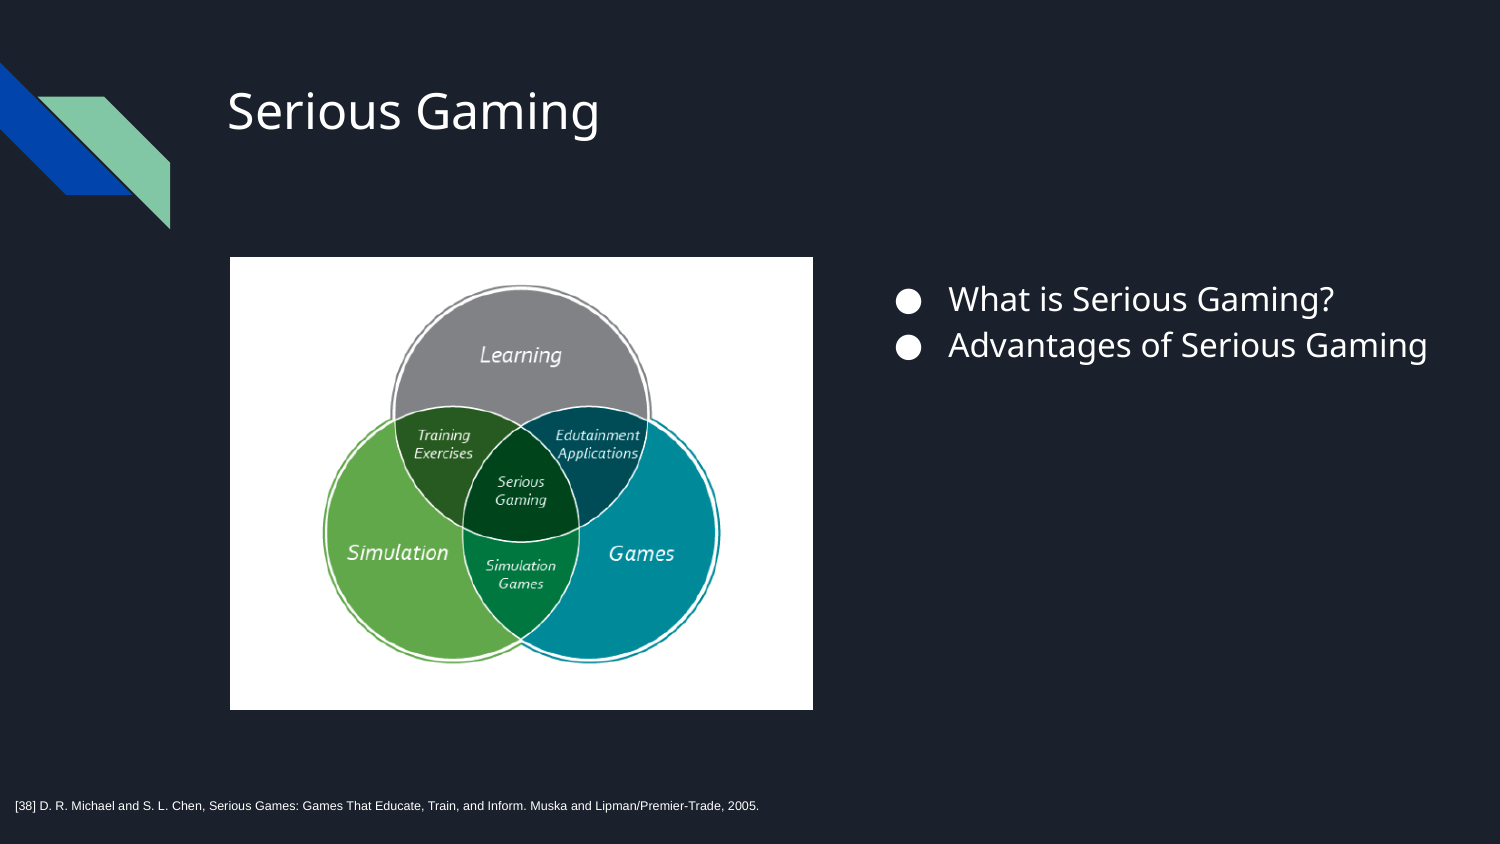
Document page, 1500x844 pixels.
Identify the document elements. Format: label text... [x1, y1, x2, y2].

picture [230, 256, 813, 711]
list What is Serious Gaming? Advantages of Serious Gaming [858, 257, 1447, 735]
text_box [38] D. R. Michael and S. L. Chen, Serious Games: Games That Educate, Train, and Inform. Muska and Lipman/Premier-Trade, 2005. [0, 783, 1500, 844]
title Serious Gaming [212, 64, 1368, 215]
